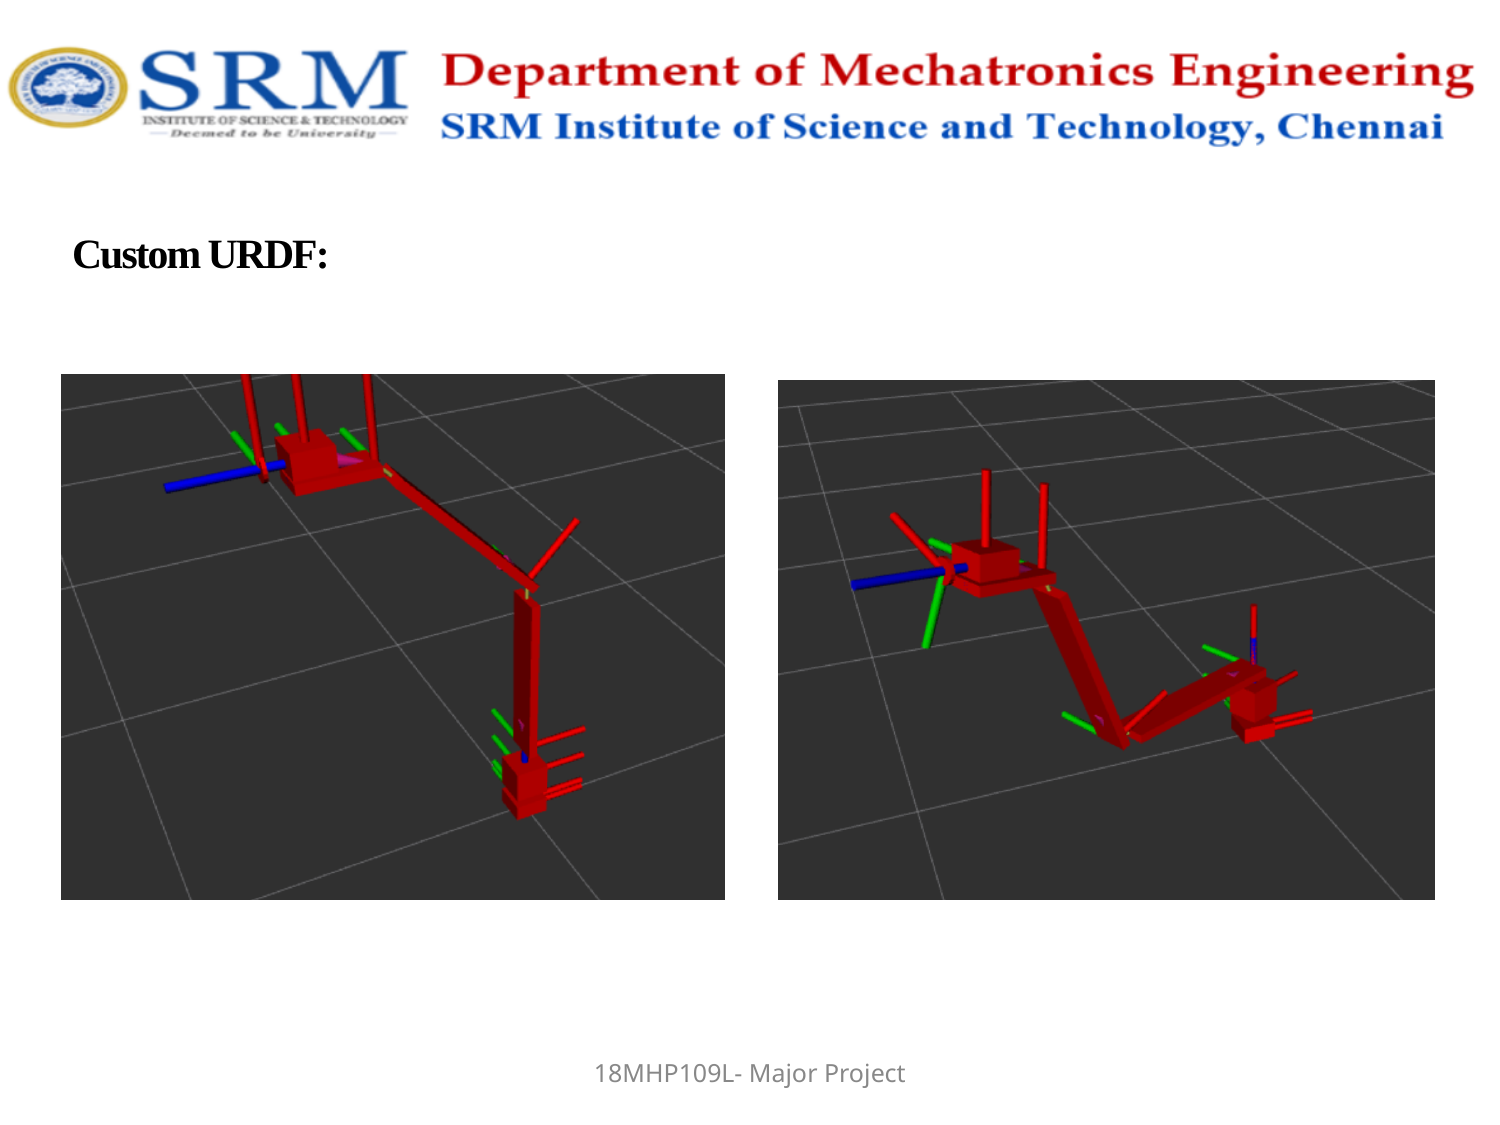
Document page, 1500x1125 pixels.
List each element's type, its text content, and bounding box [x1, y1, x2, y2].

picture [777, 380, 1436, 901]
list Custom URDF: [64, 219, 1398, 1014]
picture [60, 374, 725, 901]
text_box 18MHP109L- Major Project [504, 1050, 996, 1095]
picture [0, 0, 1500, 186]
